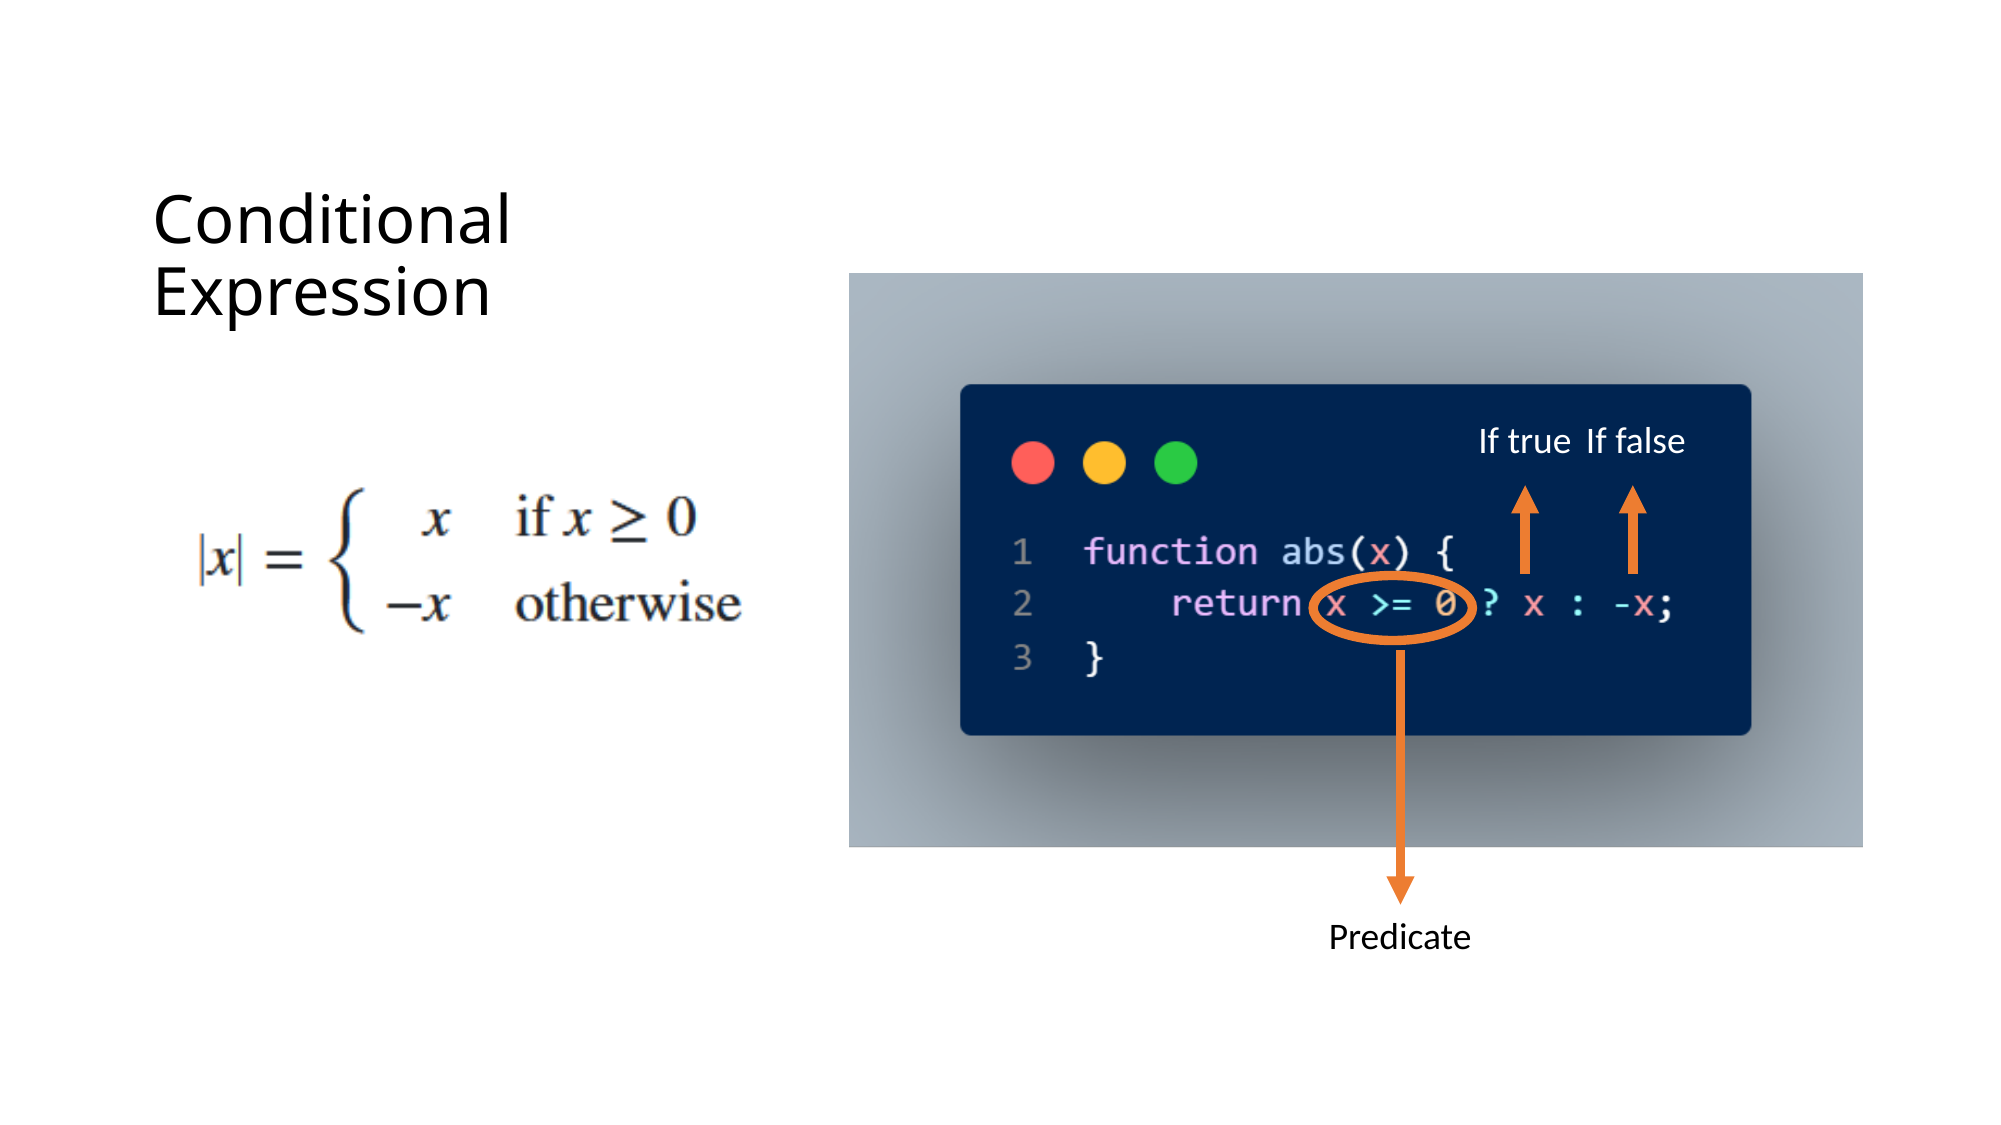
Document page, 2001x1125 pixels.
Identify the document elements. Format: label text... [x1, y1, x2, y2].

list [849, 273, 1863, 850]
picture [137, 438, 783, 685]
text_box Predicate [1314, 904, 1487, 965]
title Conditional Expression [137, 75, 783, 338]
